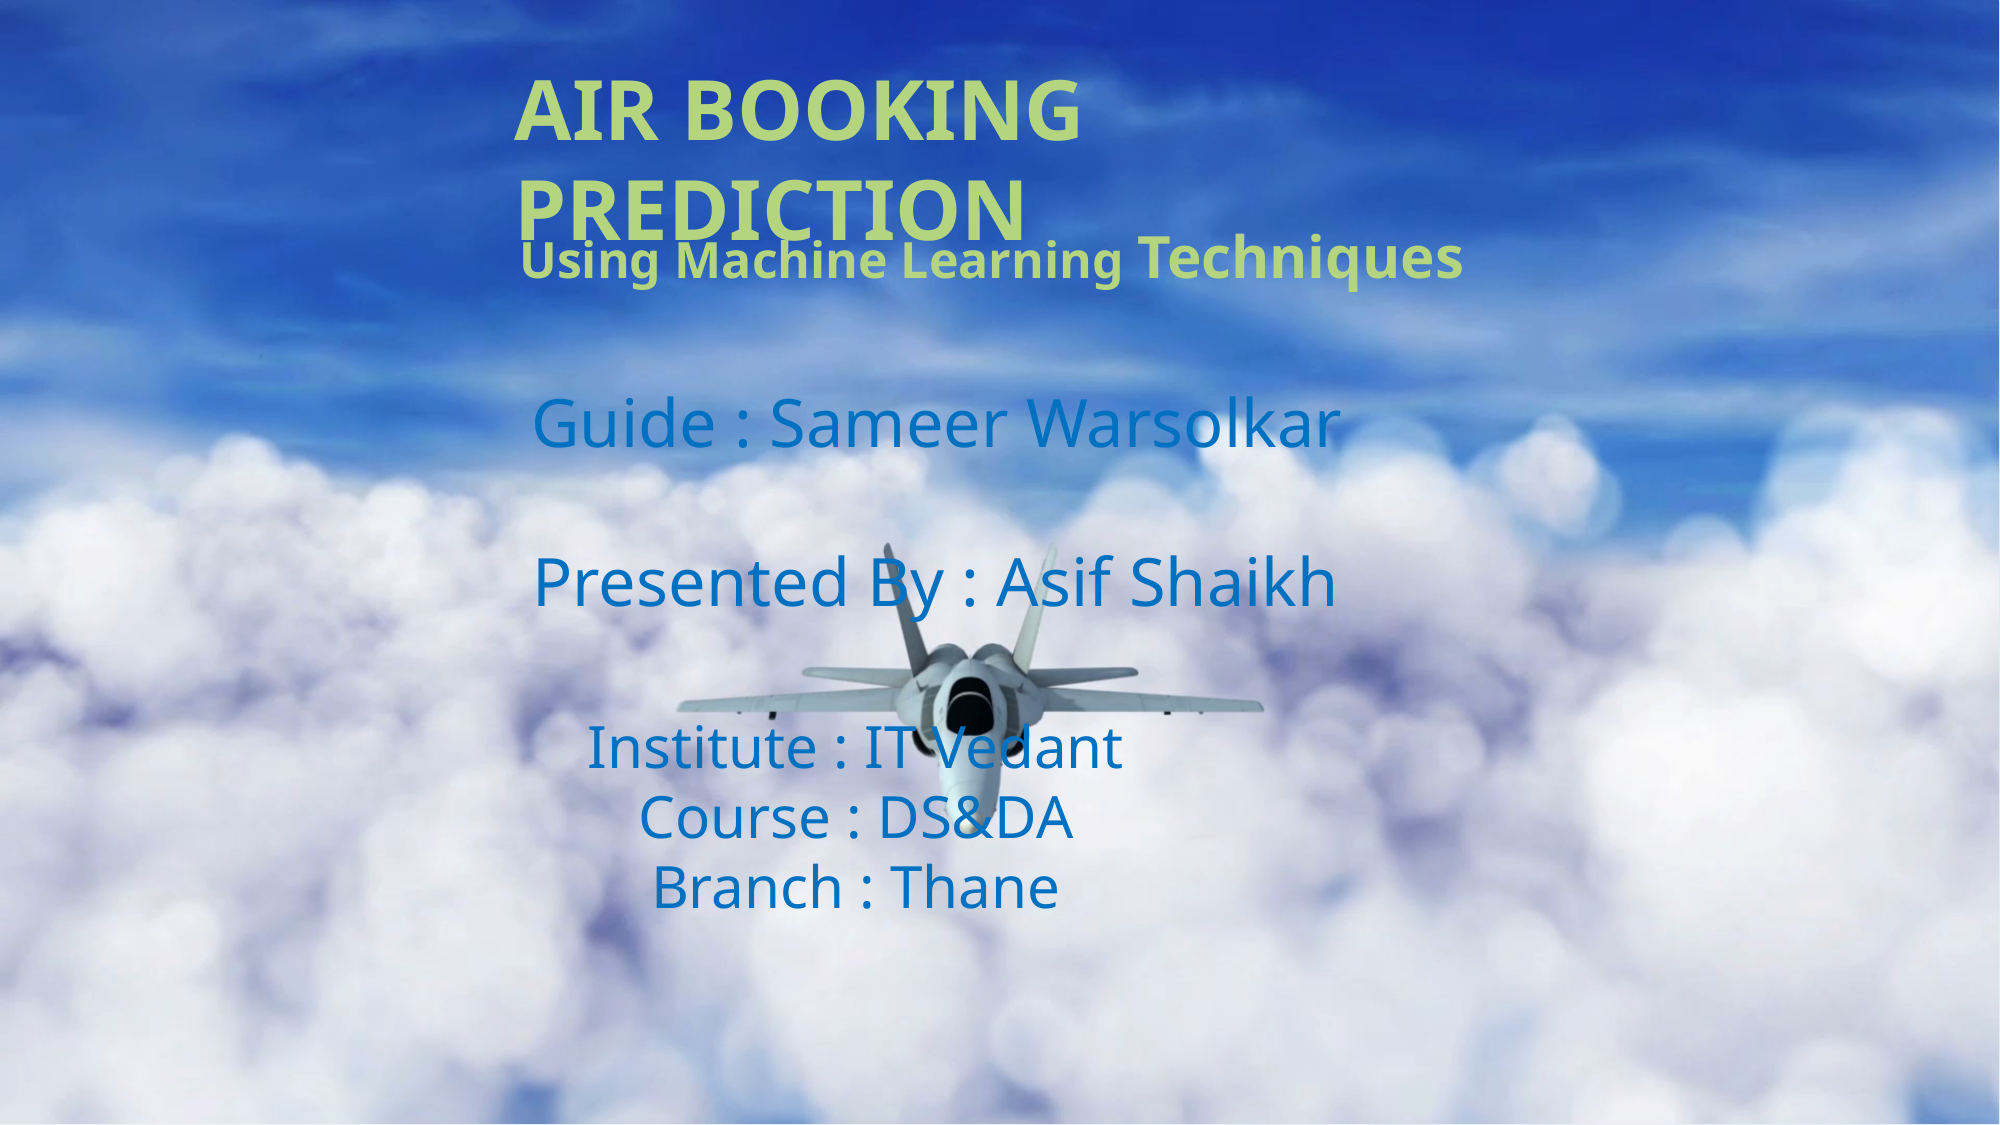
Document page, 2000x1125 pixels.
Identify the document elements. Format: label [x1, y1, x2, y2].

text_box [0, 0, 2000, 1125]
